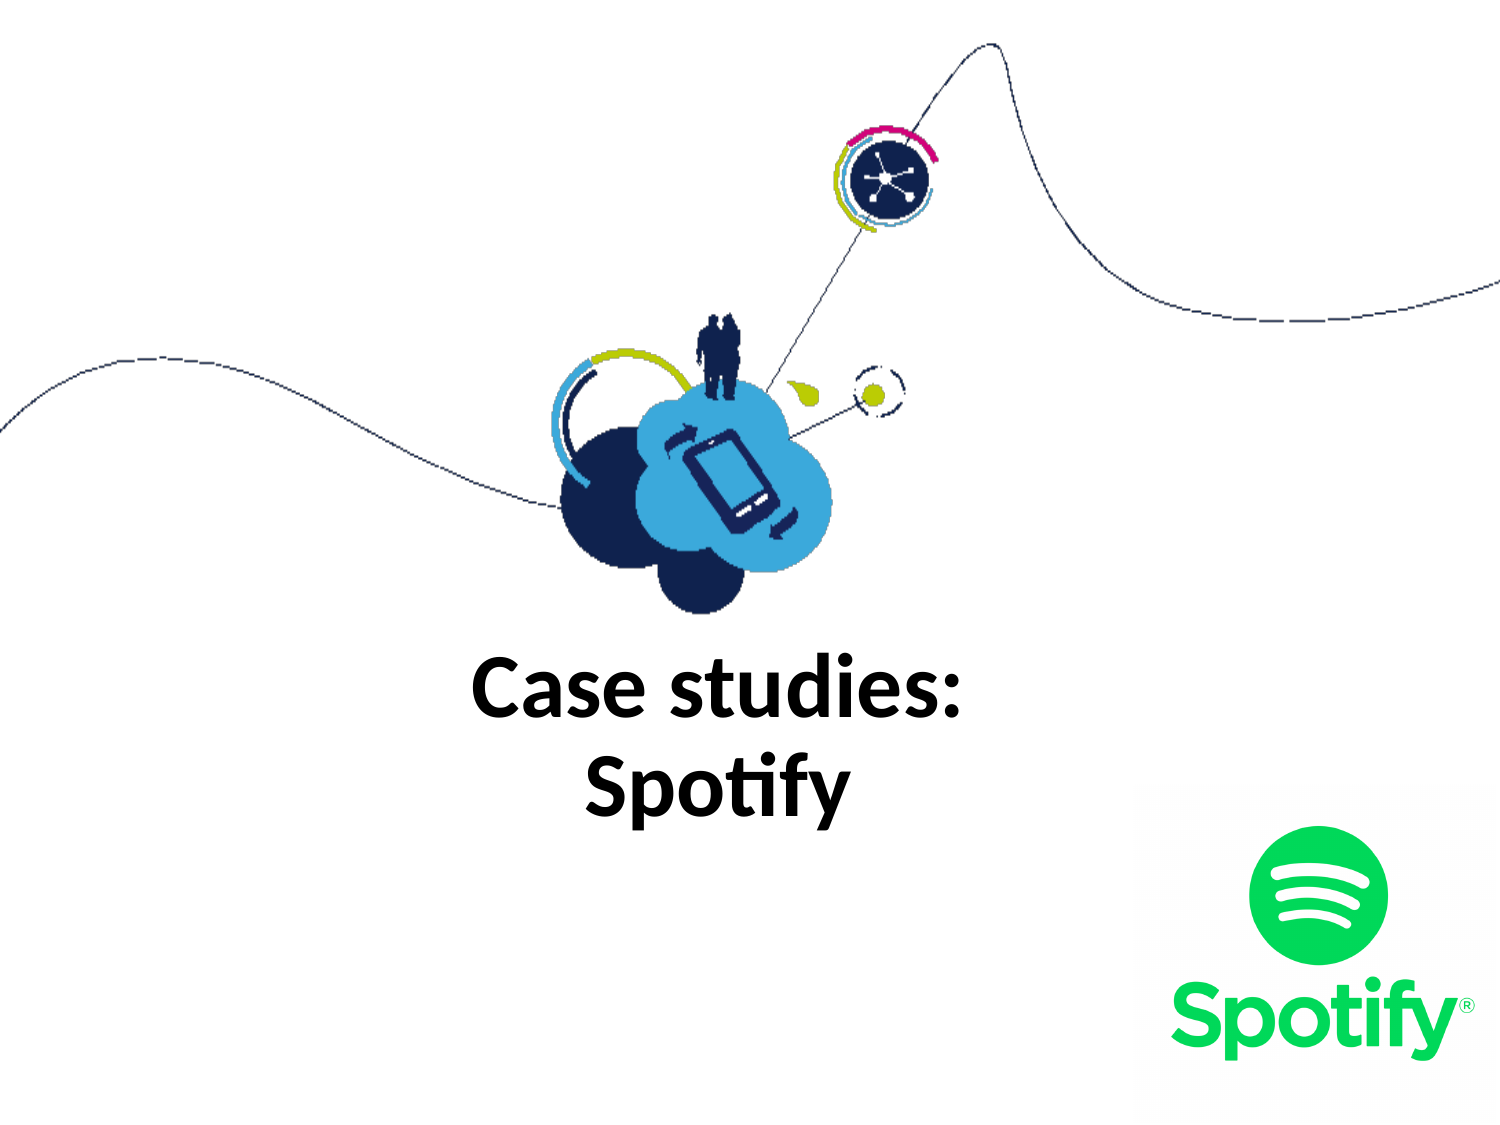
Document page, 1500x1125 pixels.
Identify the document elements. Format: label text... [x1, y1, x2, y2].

picture [1133, 784, 1496, 1123]
picture [0, 0, 1500, 643]
title Case studies: Spotify [91, 630, 1367, 855]
